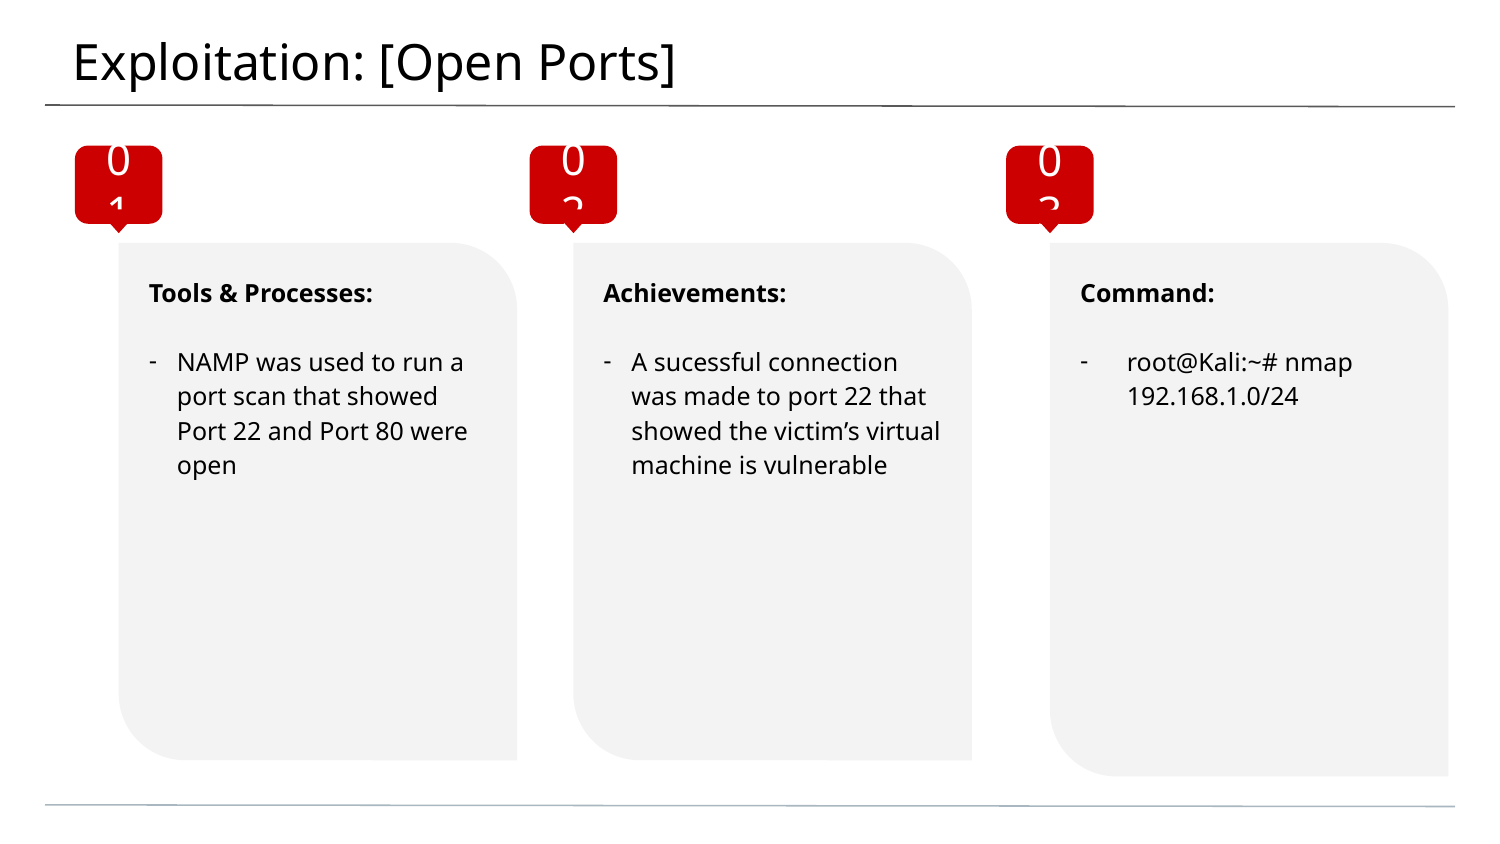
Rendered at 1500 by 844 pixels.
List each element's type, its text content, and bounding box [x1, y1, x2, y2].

title Exploitation: [Open Ports] [0, 0, 1500, 88]
text_box Command: root@Kali:~# nmap 192.168.1.0/24 [1050, 242, 1439, 777]
text_box [508, 275, 518, 761]
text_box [1005, 145, 1094, 234]
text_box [529, 145, 618, 234]
text_box Achievements: A sucessful connection was made to port 22 that showed the victim’s virtual machine is vulnerable [573, 242, 972, 761]
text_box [74, 145, 163, 234]
text_box [1439, 275, 1449, 777]
text_box Tools & Processes: NAMP was used to run a port scan that showed Port 22 and Port 80 were open [118, 242, 508, 761]
